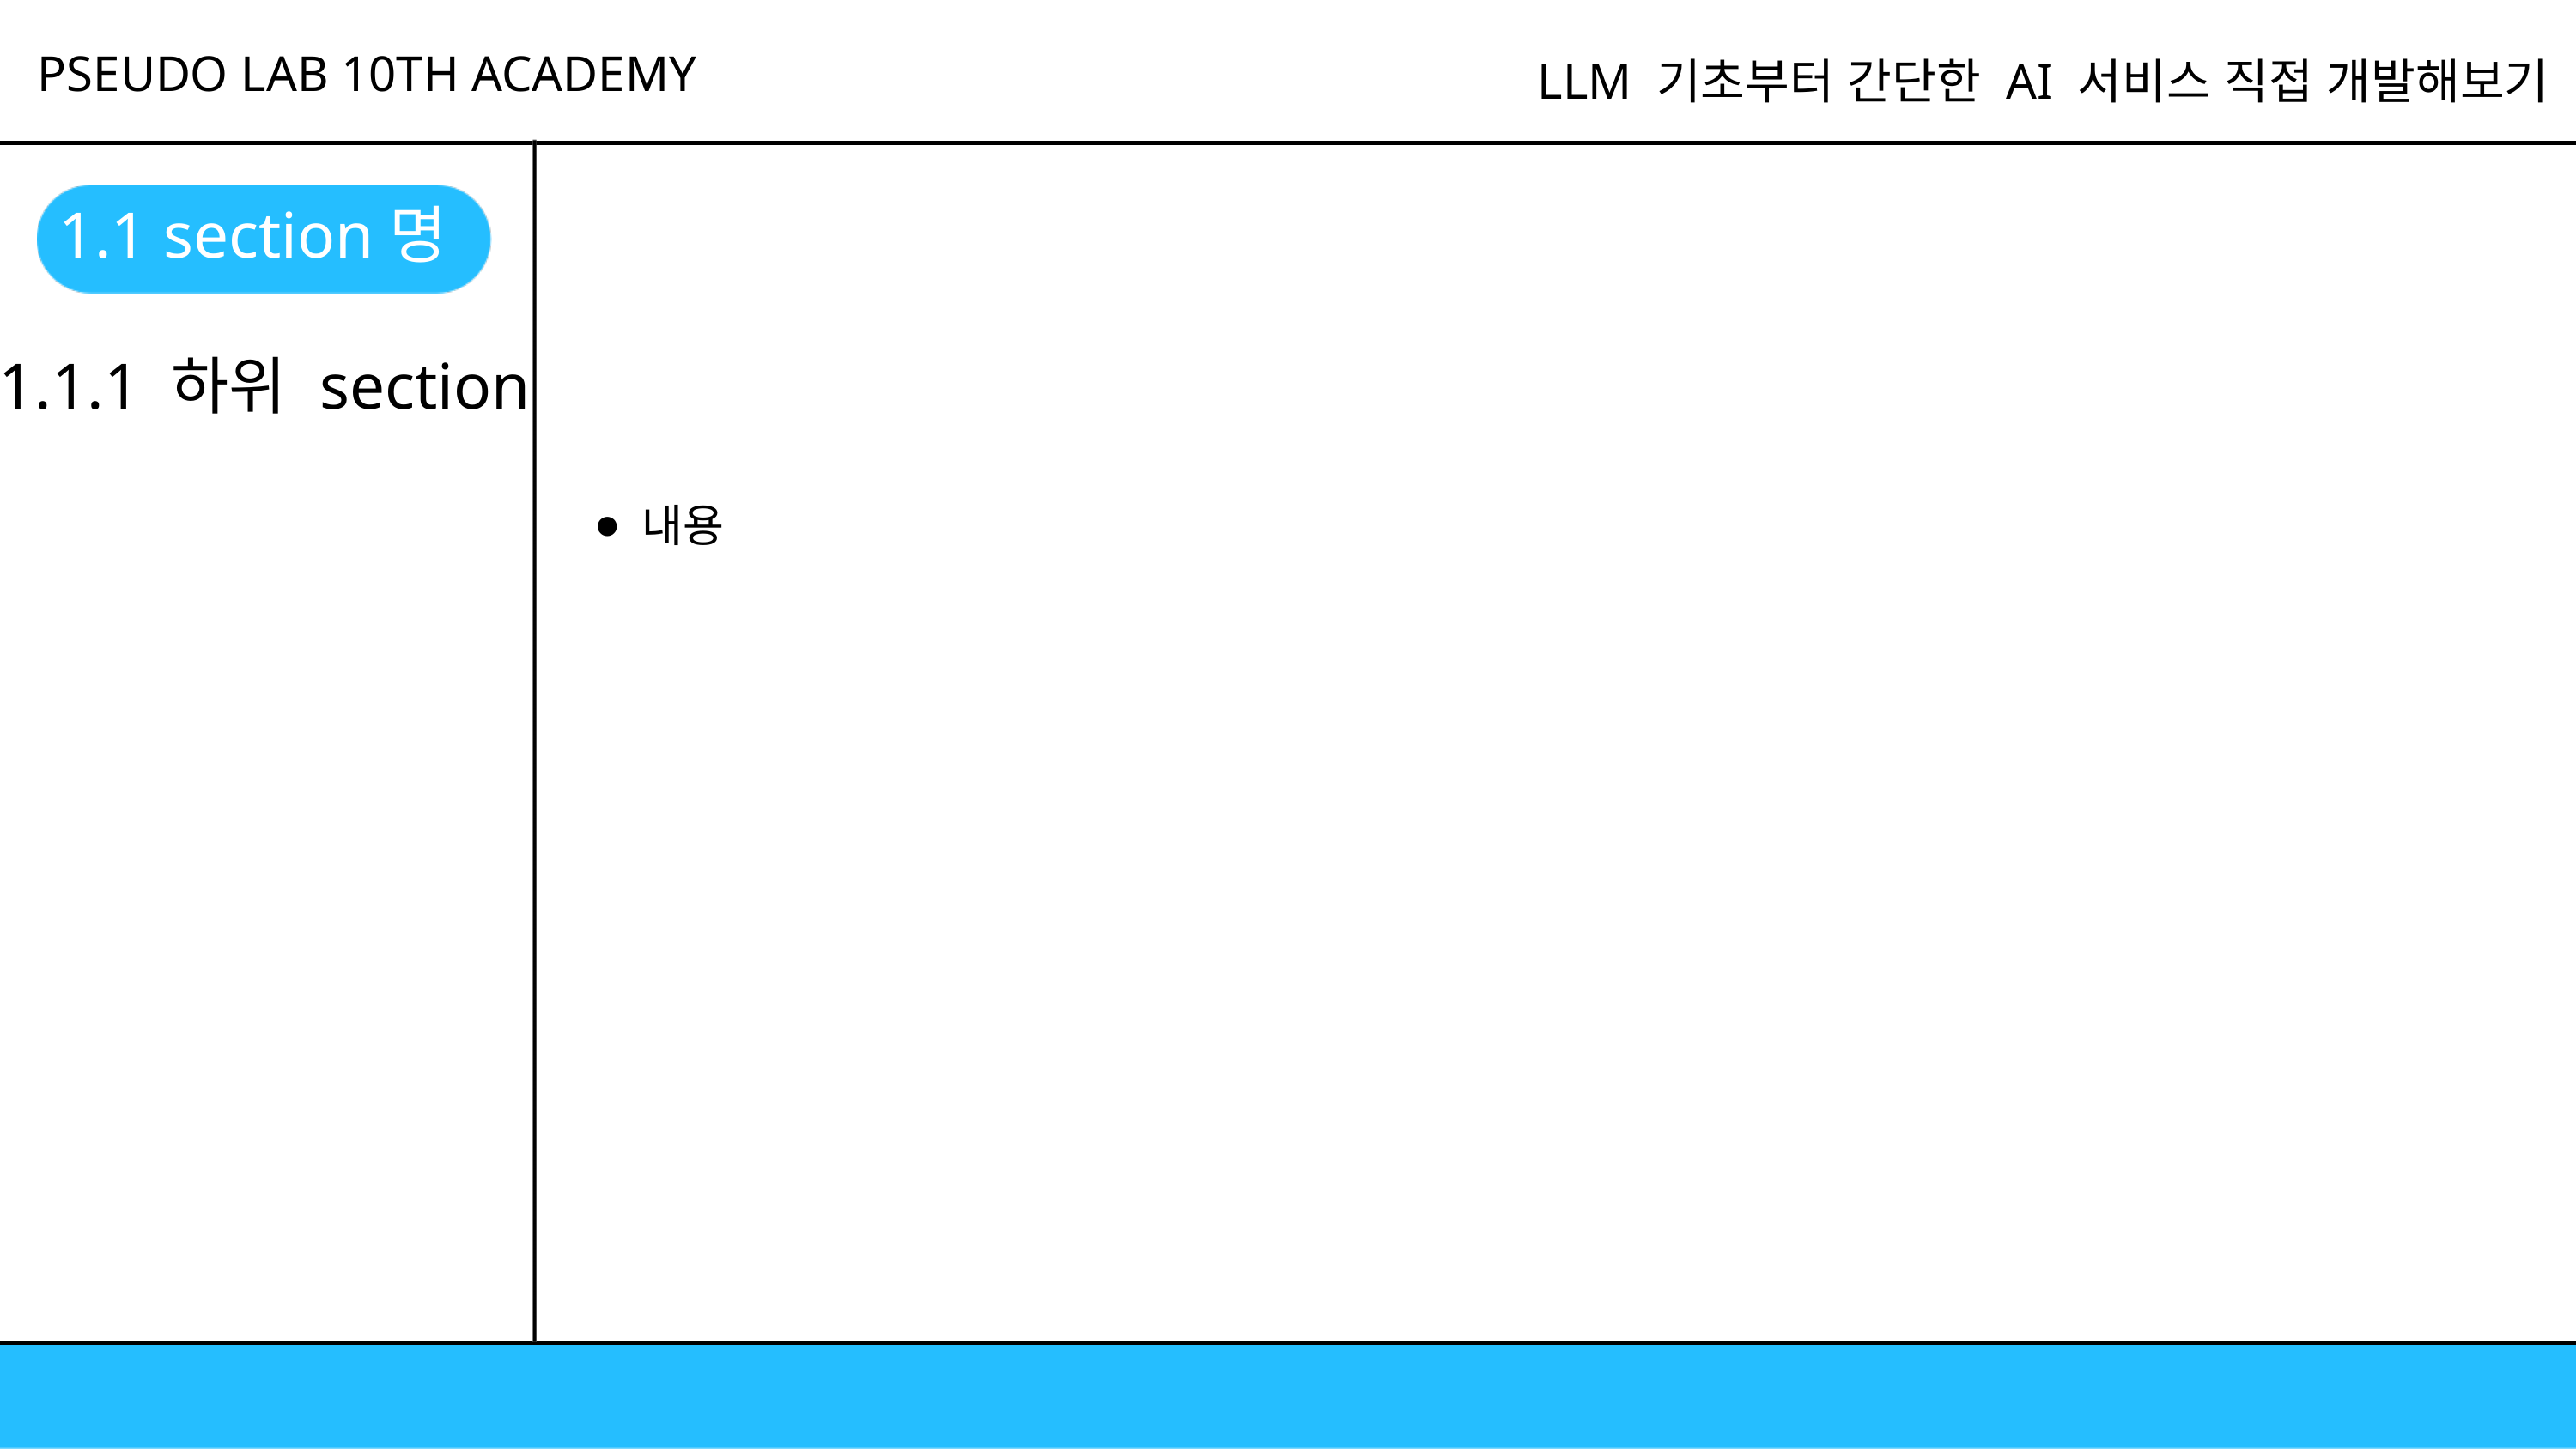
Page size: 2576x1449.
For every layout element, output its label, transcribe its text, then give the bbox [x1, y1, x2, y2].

text_box 1.1.1 하위 section [0, 322, 537, 410]
picture [0, 141, 2576, 322]
text_box LLM 기초부터 간단한 AI 서비스 직접 개발해보기 [1059, 40, 2549, 110]
text_box 내용 [593, 198, 2519, 825]
picture [0, 410, 2576, 1449]
picture [37, 185, 493, 294]
text_box PSEUDO LAB 10TH ACADEMY [37, 40, 848, 110]
